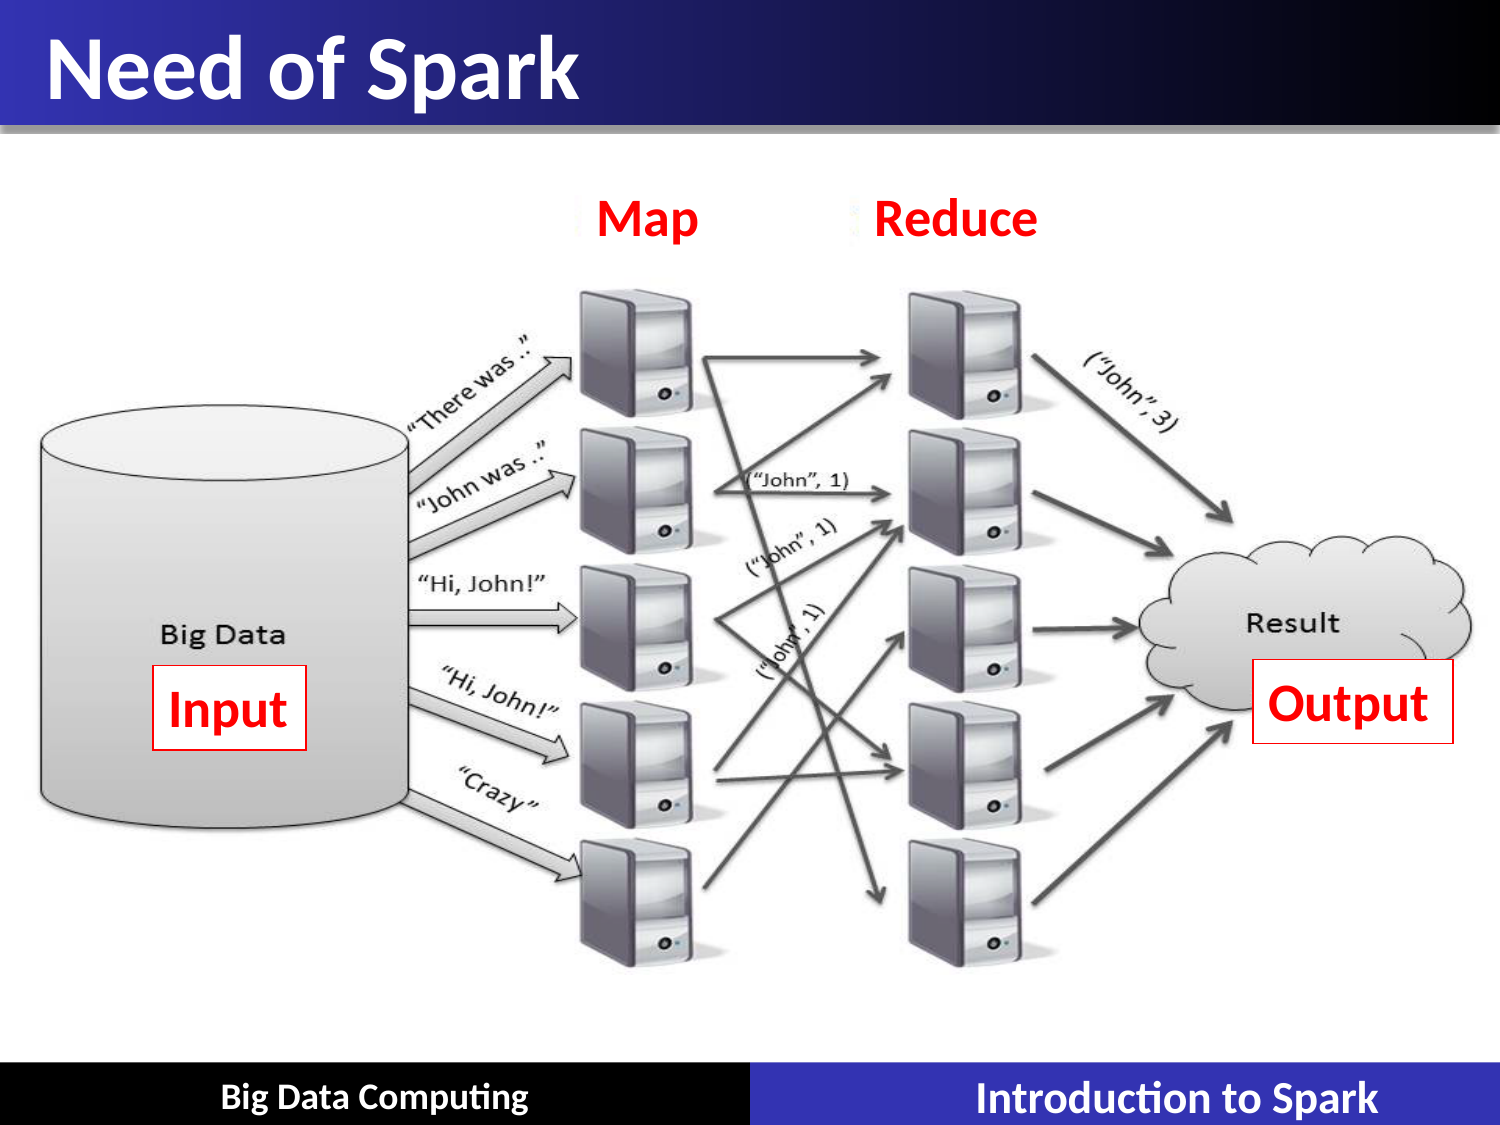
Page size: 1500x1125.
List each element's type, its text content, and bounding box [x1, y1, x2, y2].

picture [0, 134, 1500, 1057]
title Need of Spark [0, 0, 1463, 126]
text_box Introduction to Spark [854, 1065, 1500, 1125]
text_box Big Data Computing [0, 1070, 750, 1119]
